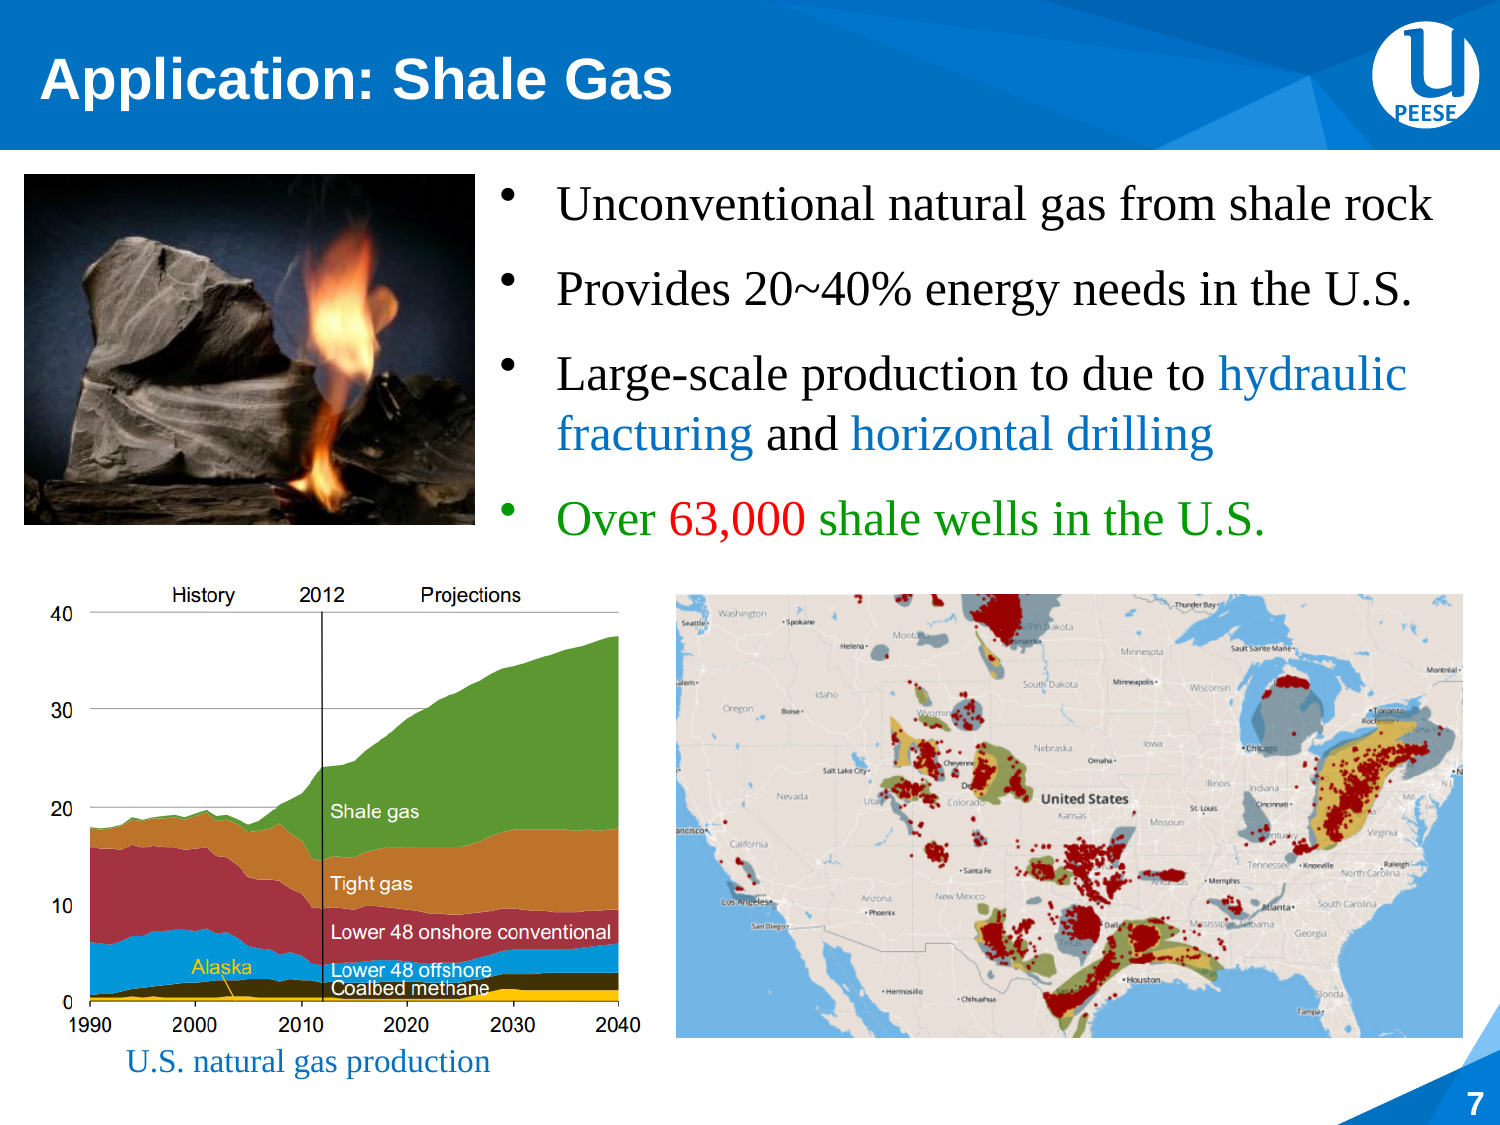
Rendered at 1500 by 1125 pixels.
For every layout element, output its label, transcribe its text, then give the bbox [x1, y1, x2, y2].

picture [24, 174, 476, 526]
picture [36, 579, 653, 1040]
slide_number 7 [1424, 1074, 1500, 1125]
picture [675, 594, 1463, 1038]
text_box U.S. natural gas production [111, 1048, 514, 1087]
title Application: Shale Gas [24, 7, 1475, 145]
list Unconventional natural gas from shale rock Provides 20~40% energy needs in the U.S. Large-scale production to due to hydraulic fracturing and horizontal drilling Over 63,000 shale wells in the U.S. [484, 163, 1463, 563]
